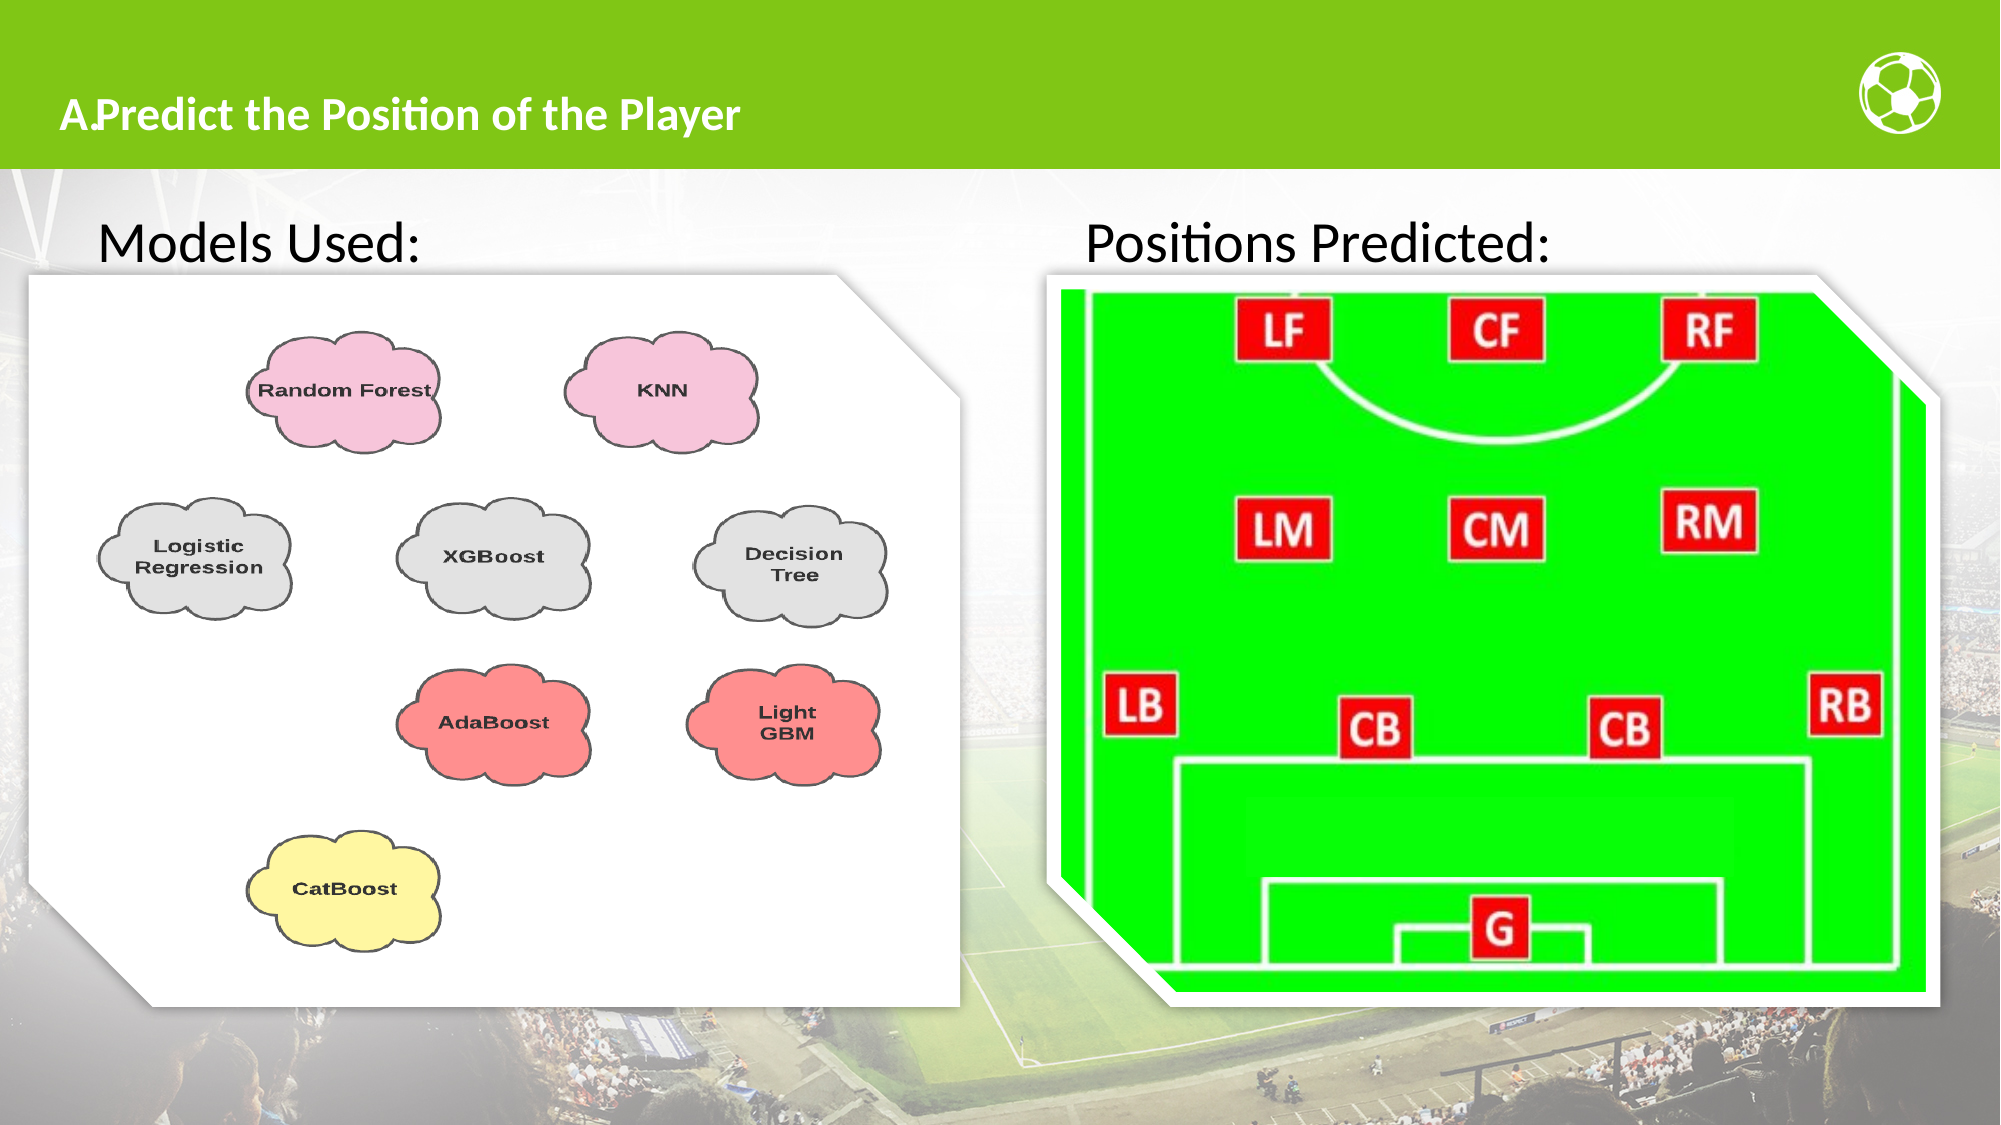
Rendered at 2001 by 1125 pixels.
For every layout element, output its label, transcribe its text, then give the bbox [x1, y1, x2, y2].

text_box Positions Predicted: [1070, 196, 1591, 265]
text_box Models Used: [82, 196, 563, 280]
picture [0, 0, 2000, 1125]
title Predict the Position of the Player [43, 17, 1401, 149]
